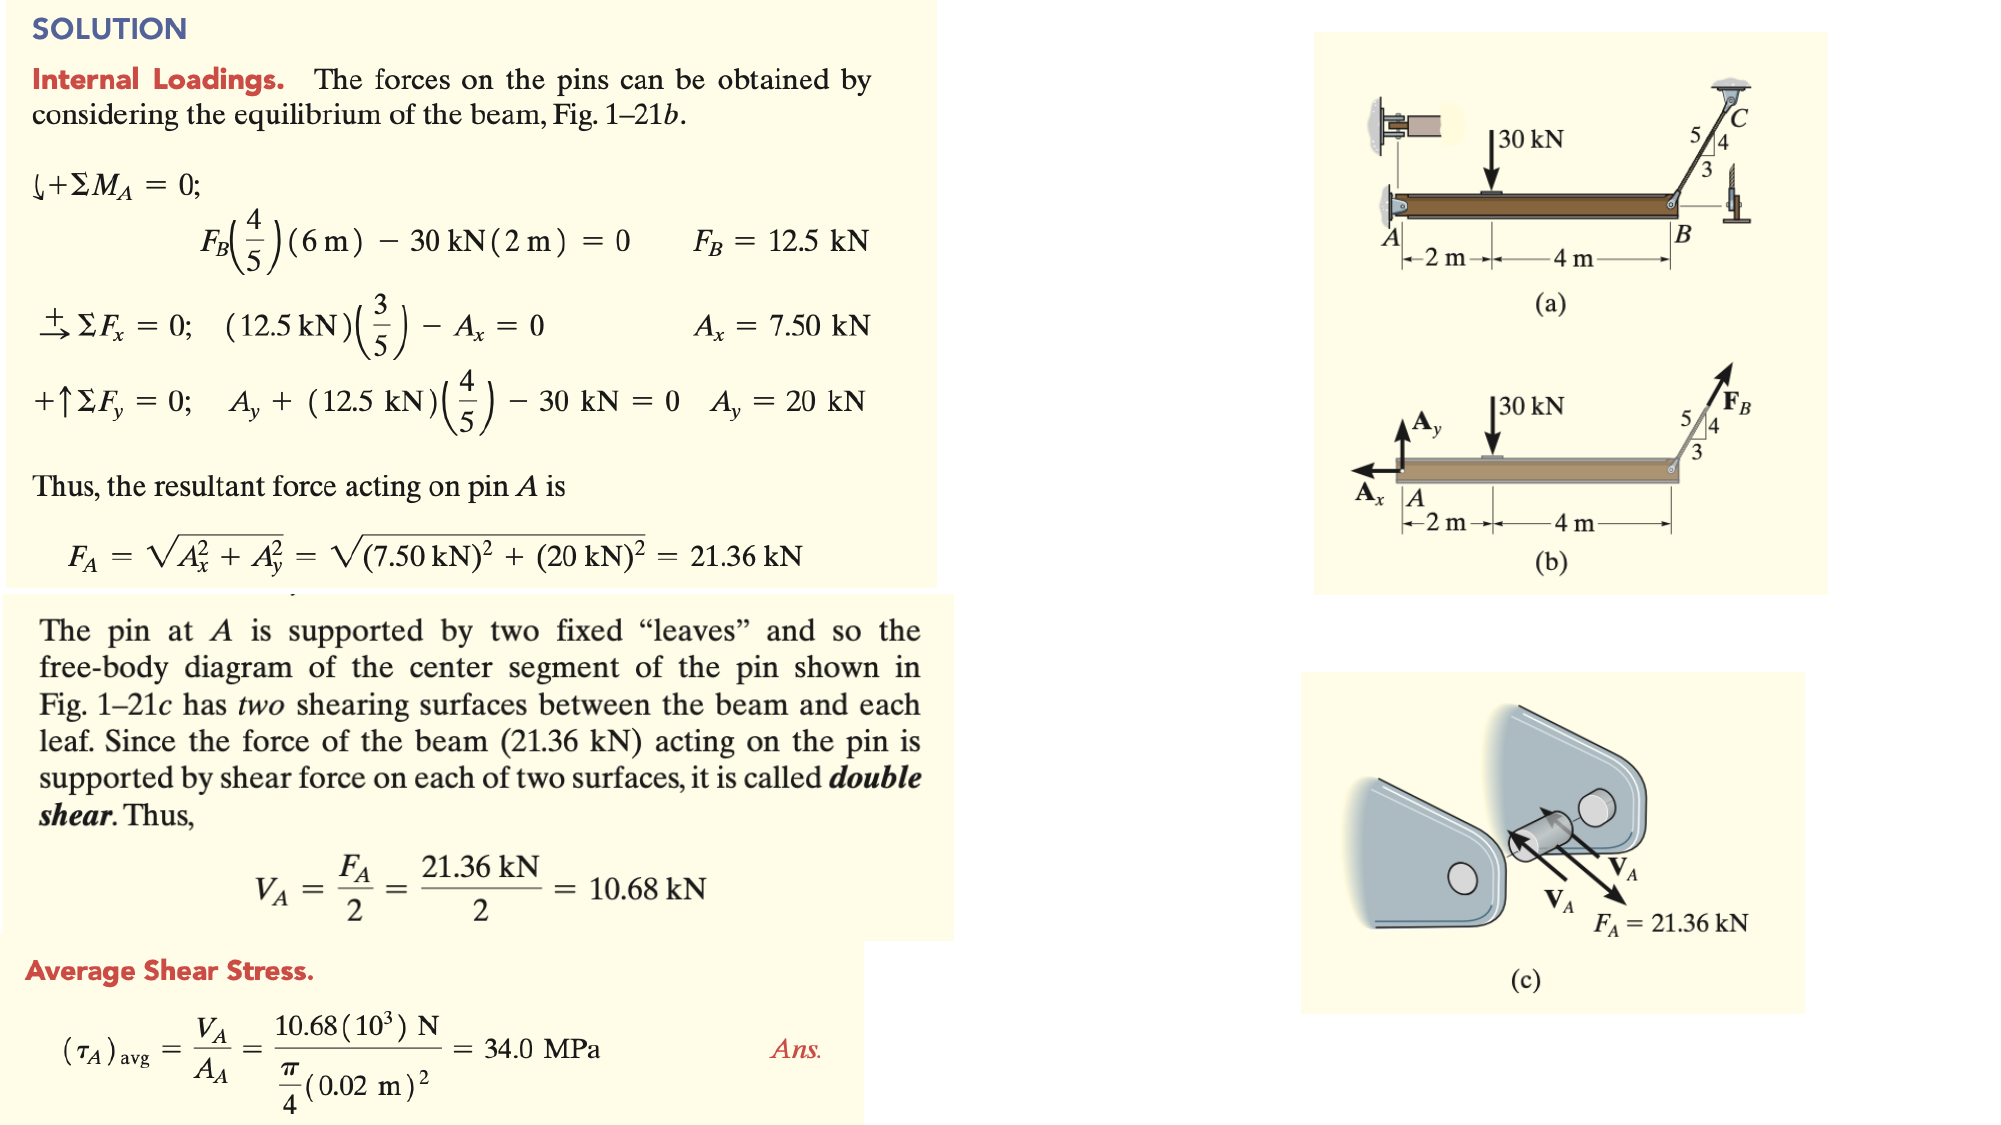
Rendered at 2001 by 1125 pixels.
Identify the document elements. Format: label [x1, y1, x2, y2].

picture [0, 594, 954, 1125]
picture [6, 0, 937, 588]
picture [1301, 672, 1840, 1014]
picture [1314, 32, 1840, 595]
